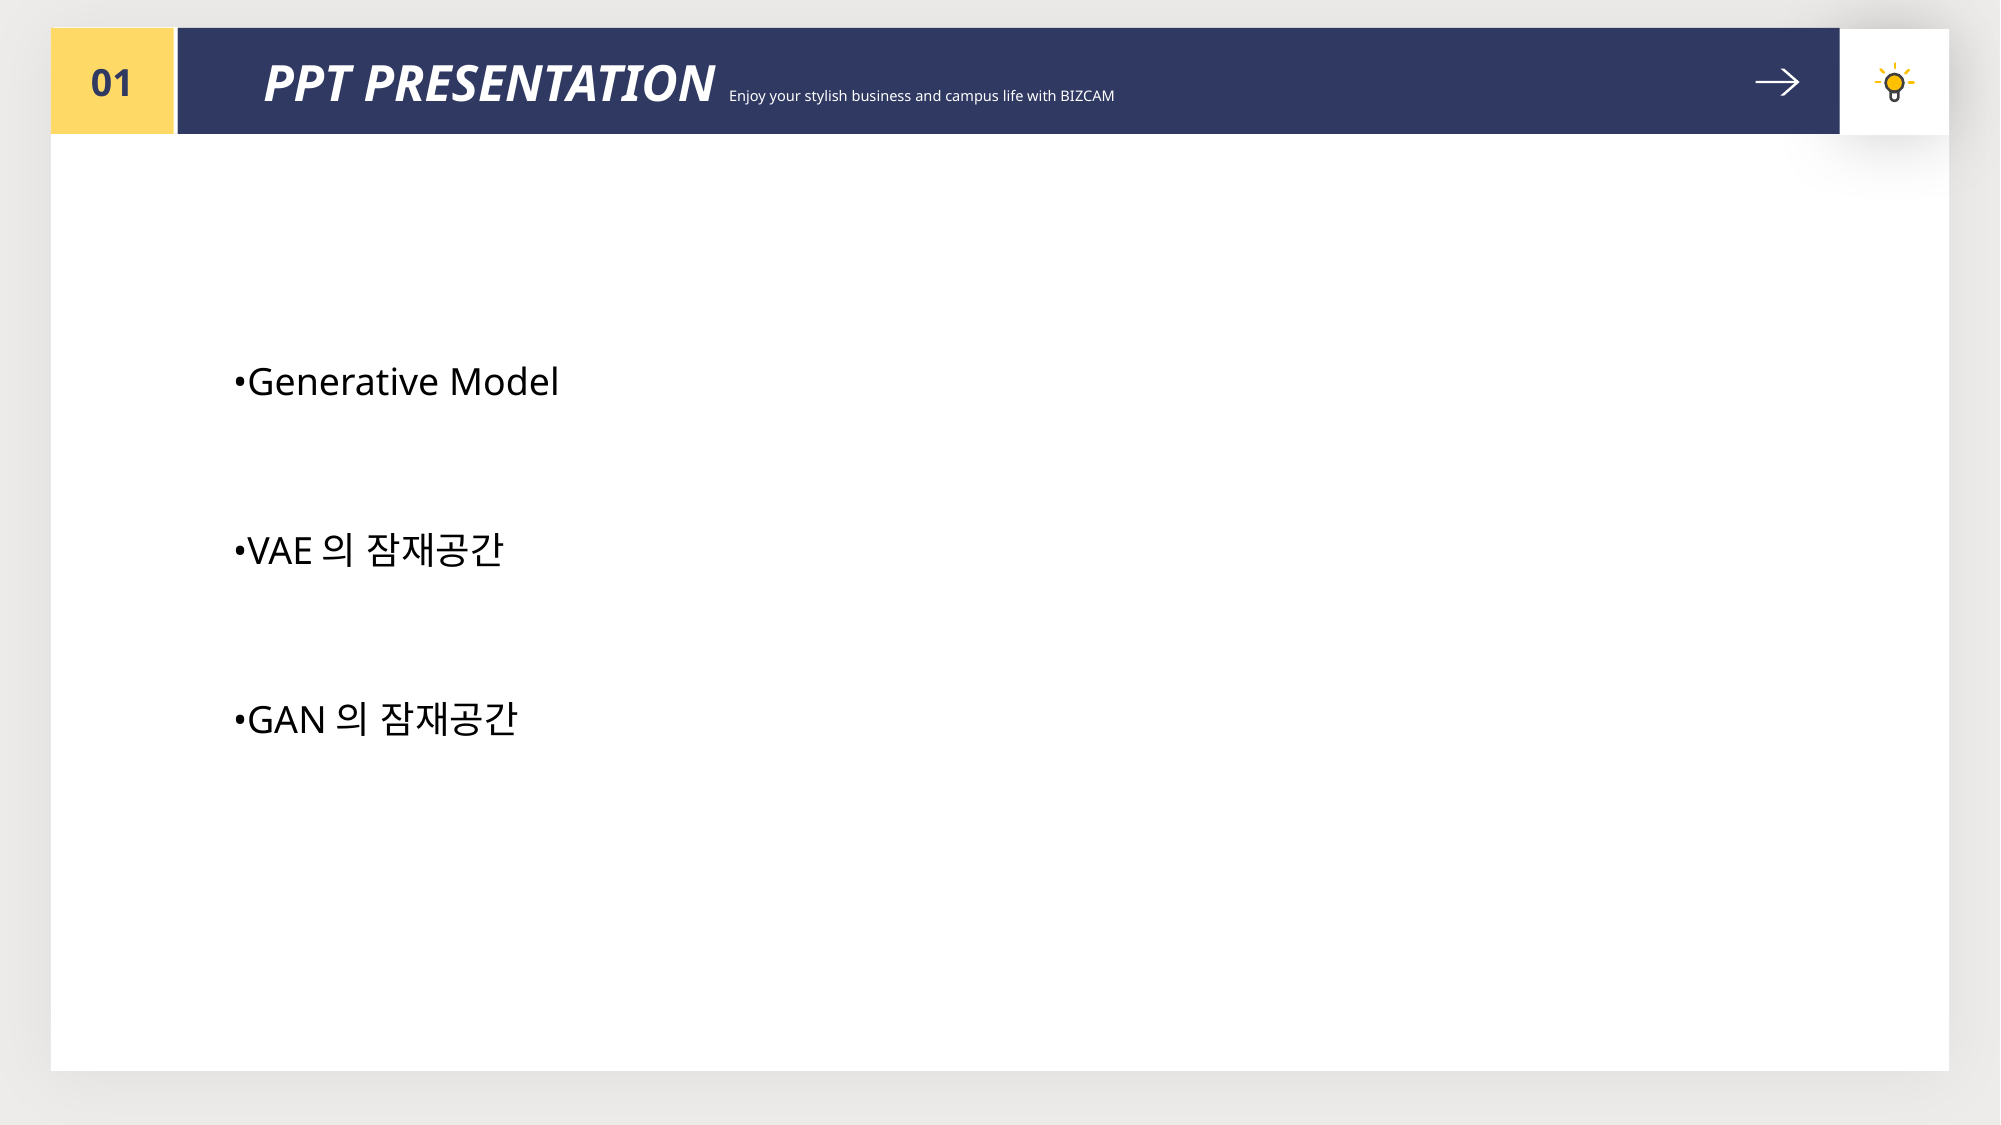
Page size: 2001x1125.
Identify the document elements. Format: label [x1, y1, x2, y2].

text_box [50, 27, 1950, 1071]
